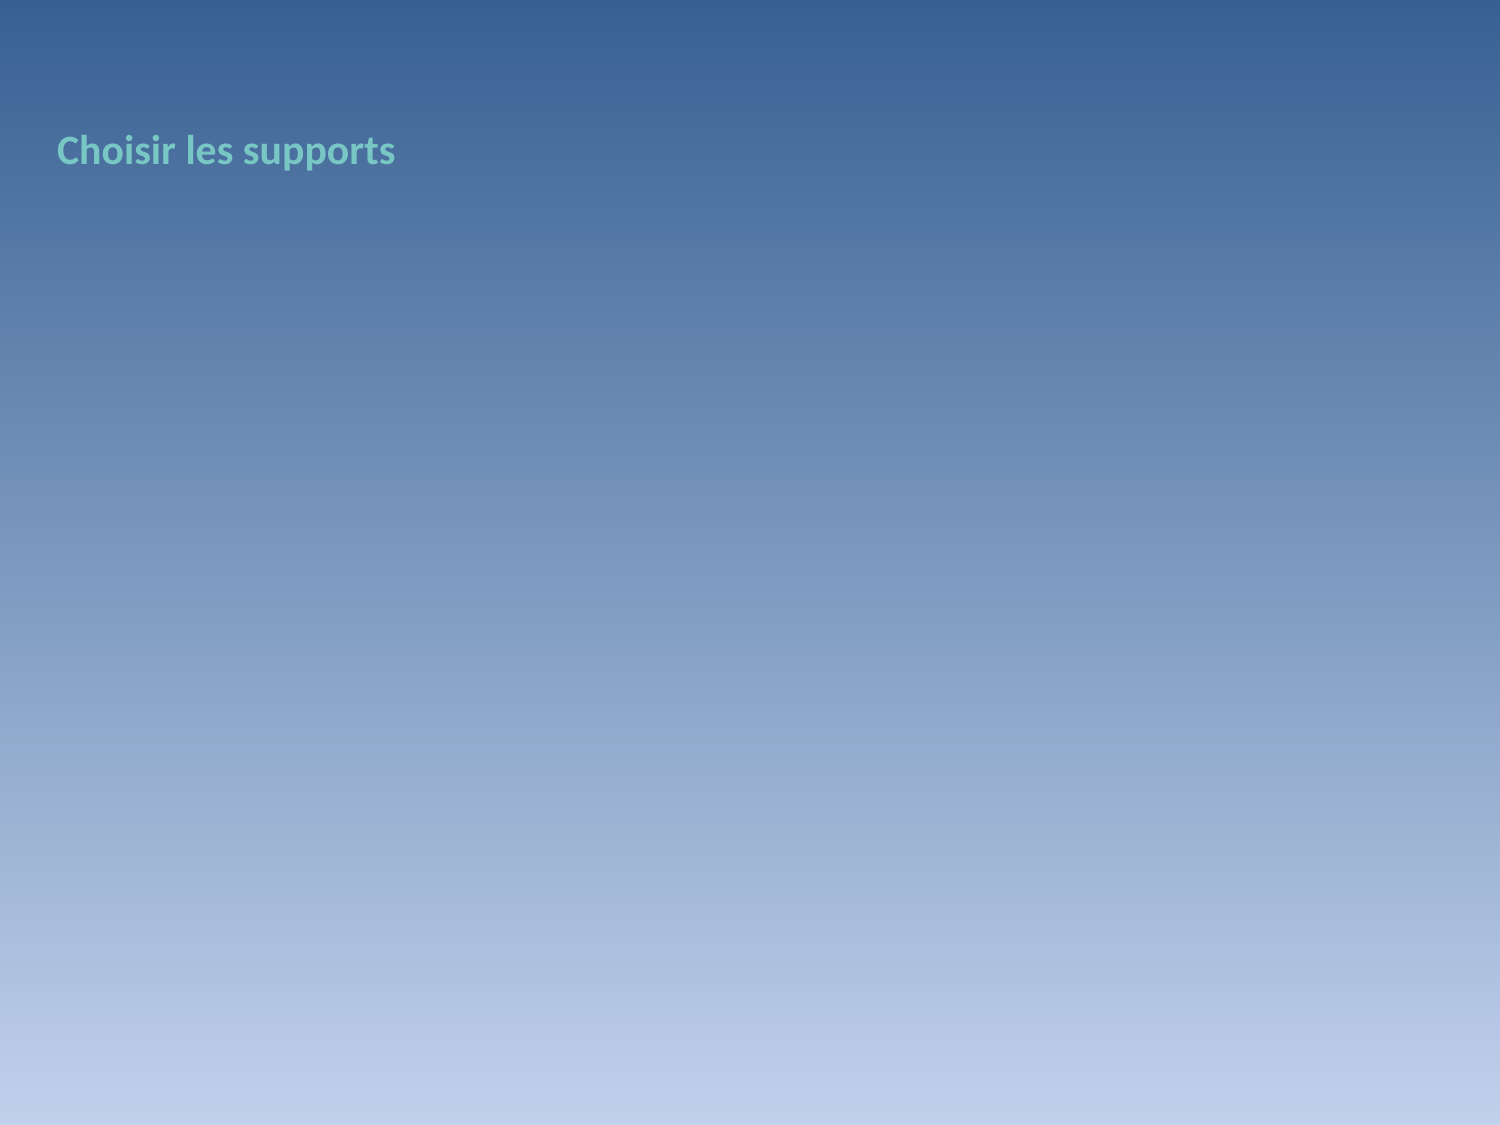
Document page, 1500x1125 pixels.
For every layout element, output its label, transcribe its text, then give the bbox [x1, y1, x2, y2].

text_box Choisir les supports [42, 90, 1365, 181]
